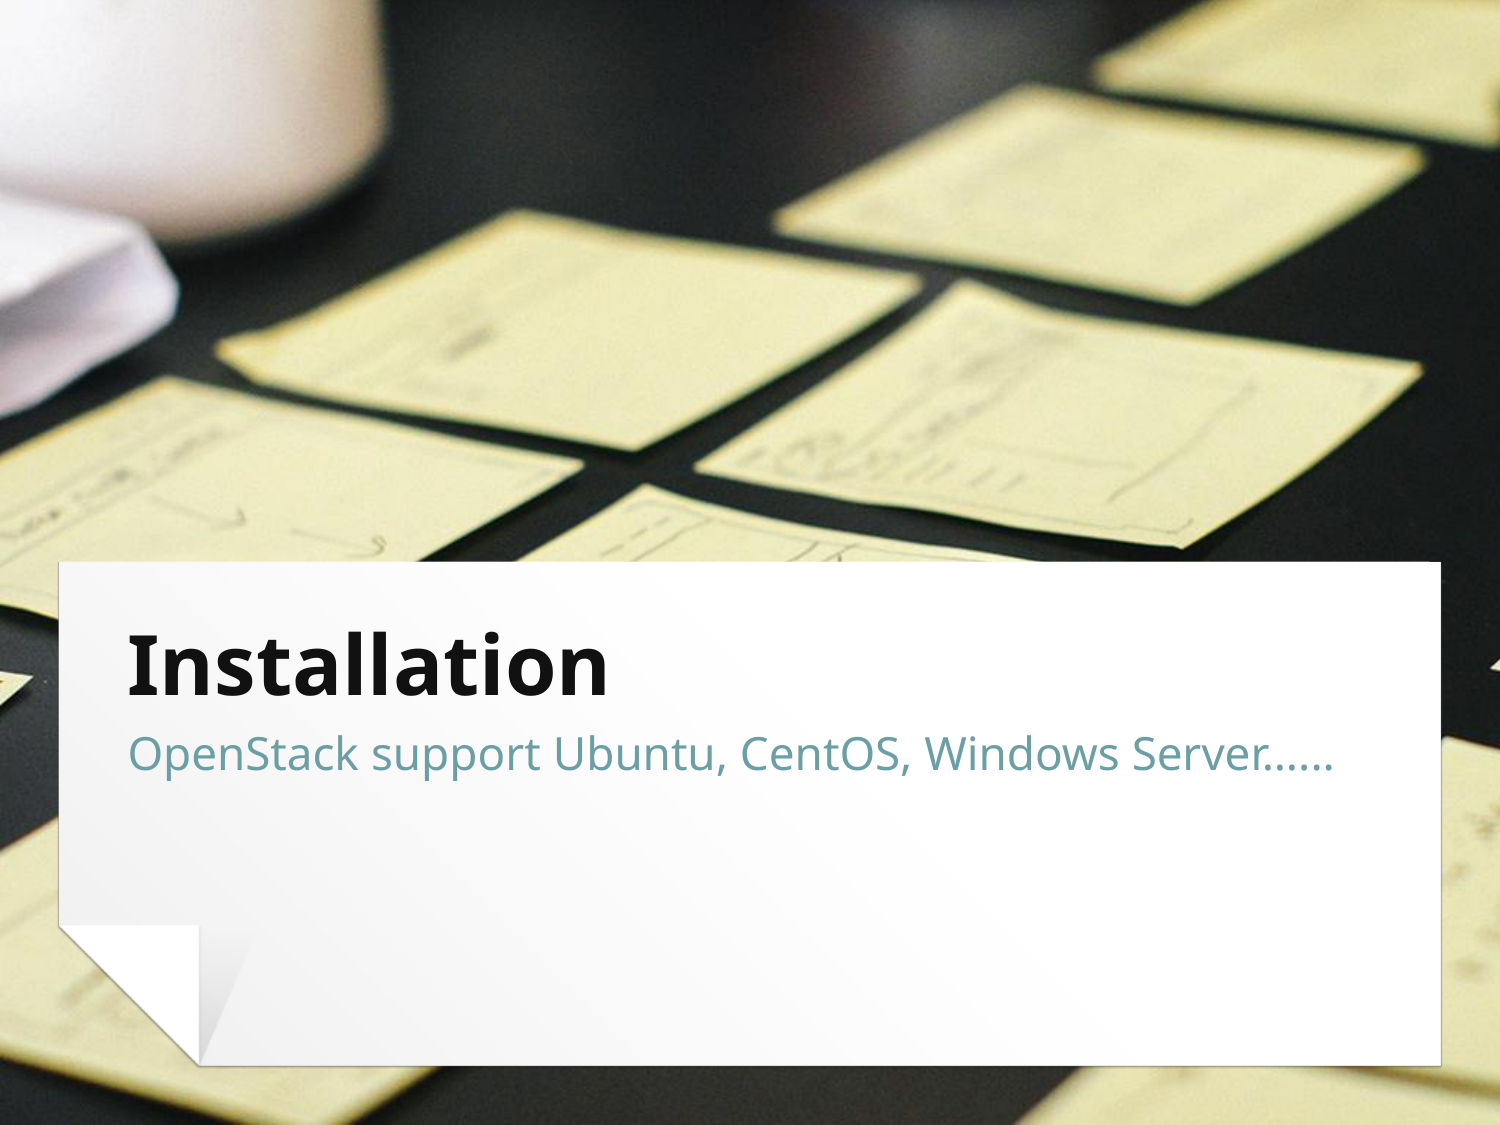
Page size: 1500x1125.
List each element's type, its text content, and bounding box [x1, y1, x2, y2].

picture [0, 0, 1500, 1125]
title Installation [112, 596, 1388, 709]
subtitle OpenStack support Ubuntu, CentOS, Windows Server…... [112, 709, 1388, 881]
